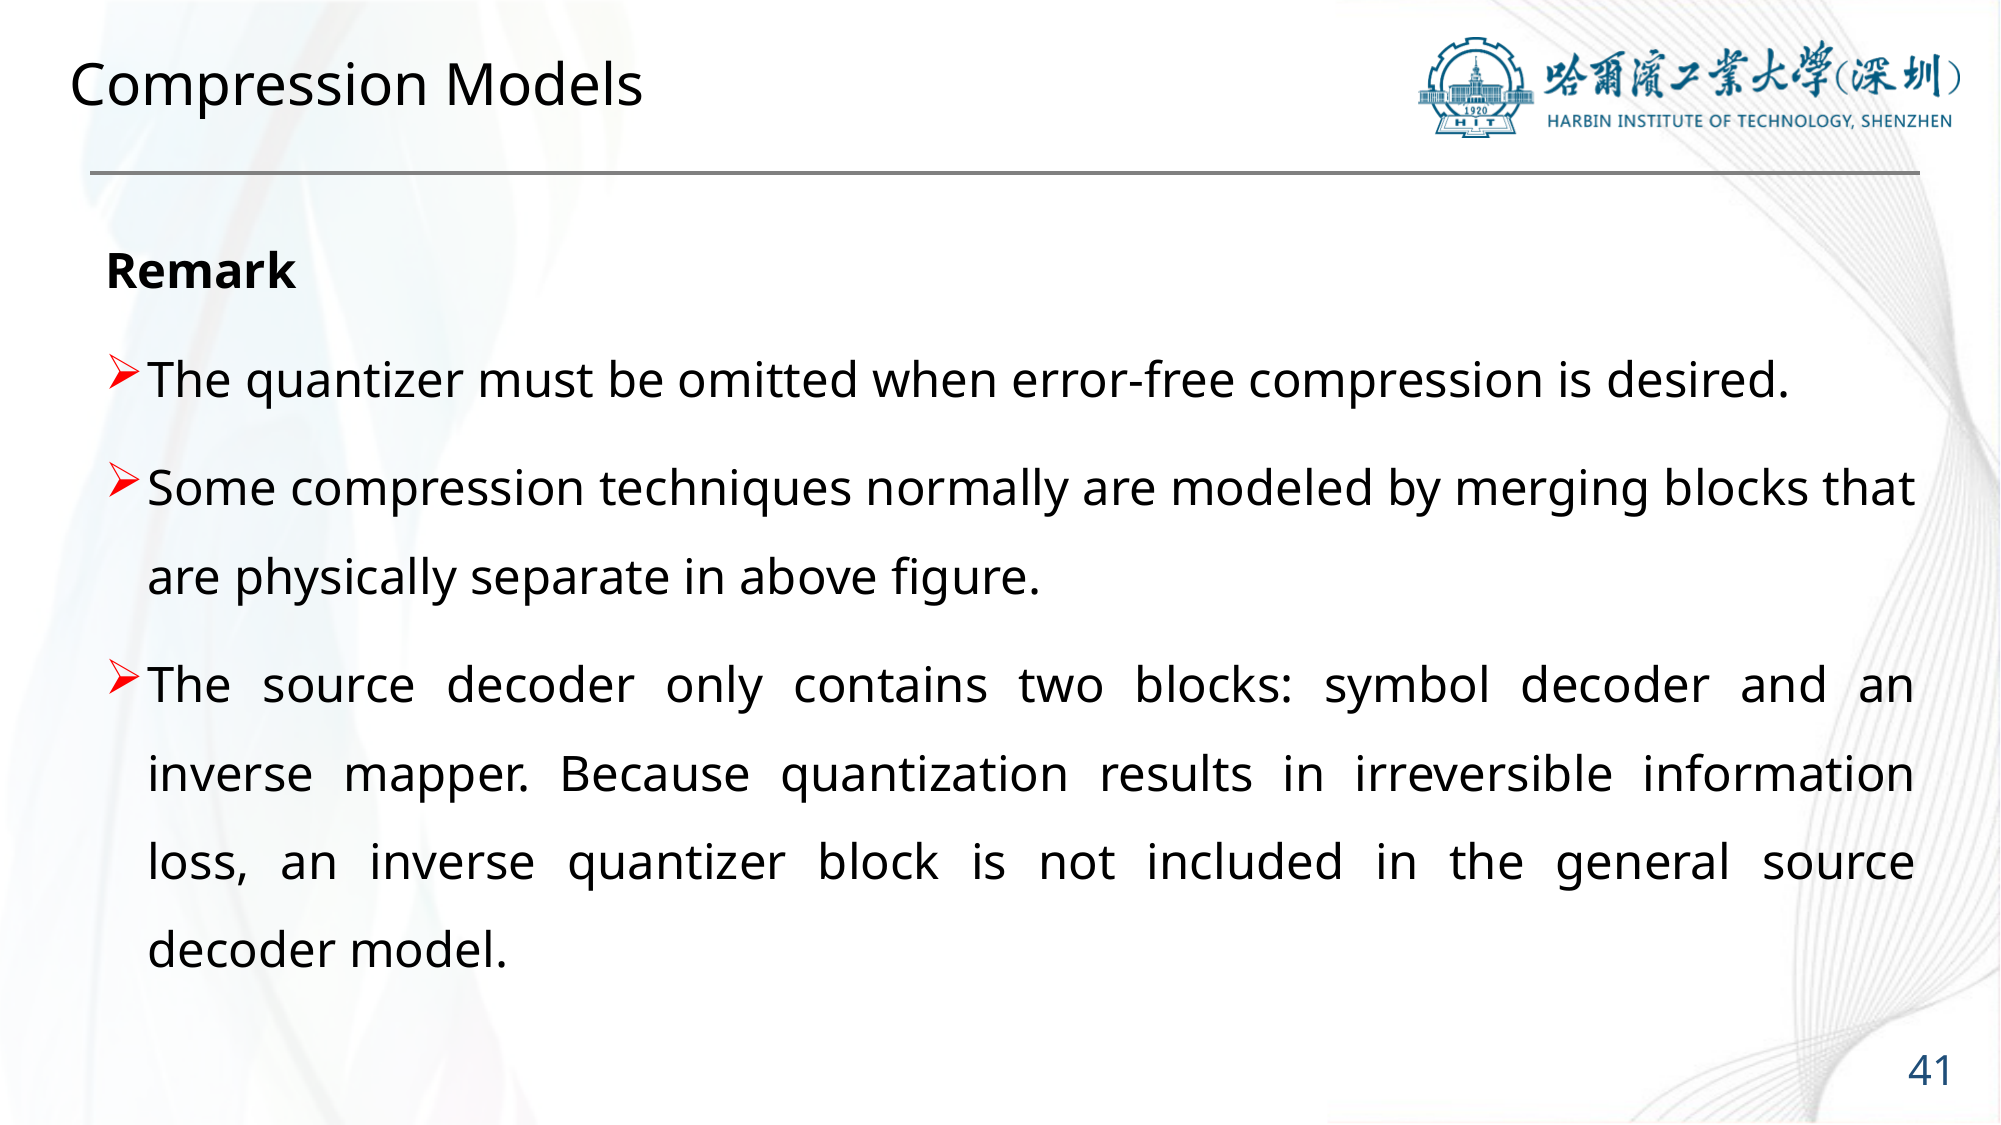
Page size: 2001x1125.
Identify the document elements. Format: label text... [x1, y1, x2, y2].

picture [0, 0, 2001, 1125]
slide_number 41 [1521, 1042, 1972, 1103]
list Remark The quantizer must be omitted when error-free compression is desired. Some compression techniques normally are modeled by merging blocks that are physically separate in above figure. The source decoder only contains two blocks: symbol decoder and an inverse mapper. Because quantization results in irreversible information loss, an inverse quantizer block is not included in the general source decoder model. [90, 202, 1934, 987]
title Compression Models [54, 0, 1385, 174]
